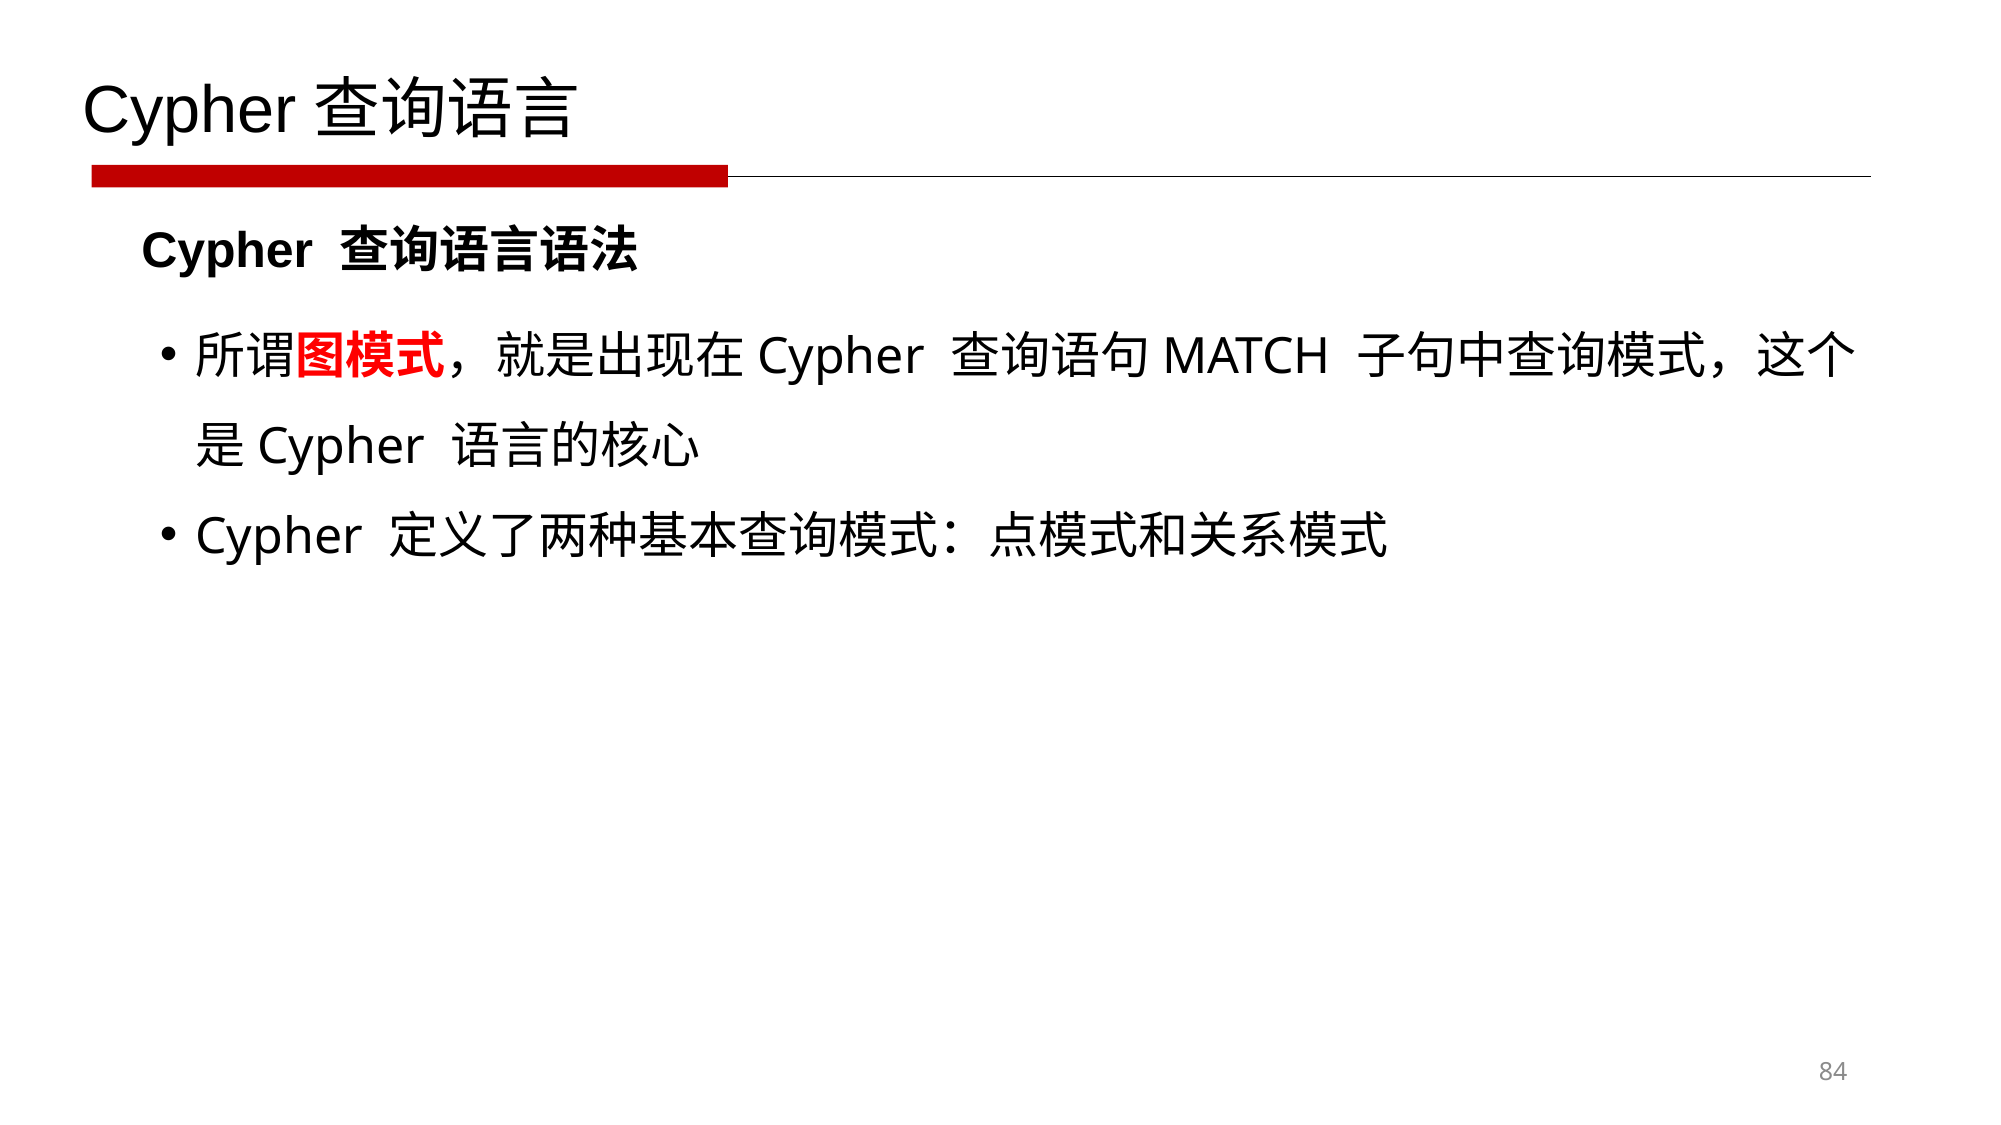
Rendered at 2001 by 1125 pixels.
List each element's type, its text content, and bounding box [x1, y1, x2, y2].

slide_number 84 [1412, 1042, 1863, 1103]
text_box 所谓图模式，就是出现在Cypher 查询语句MATCH 子句中查询模式，这个是Cypher 语言的核心 Cypher 定义了两种基本查询模式：点模式和关系模式 [145, 285, 1906, 661]
text_box [91, 164, 729, 176]
text_box Cypher 查询语言语法 [126, 210, 958, 285]
text_box Cypher查询语言 [67, 58, 595, 153]
text_box [91, 177, 729, 188]
